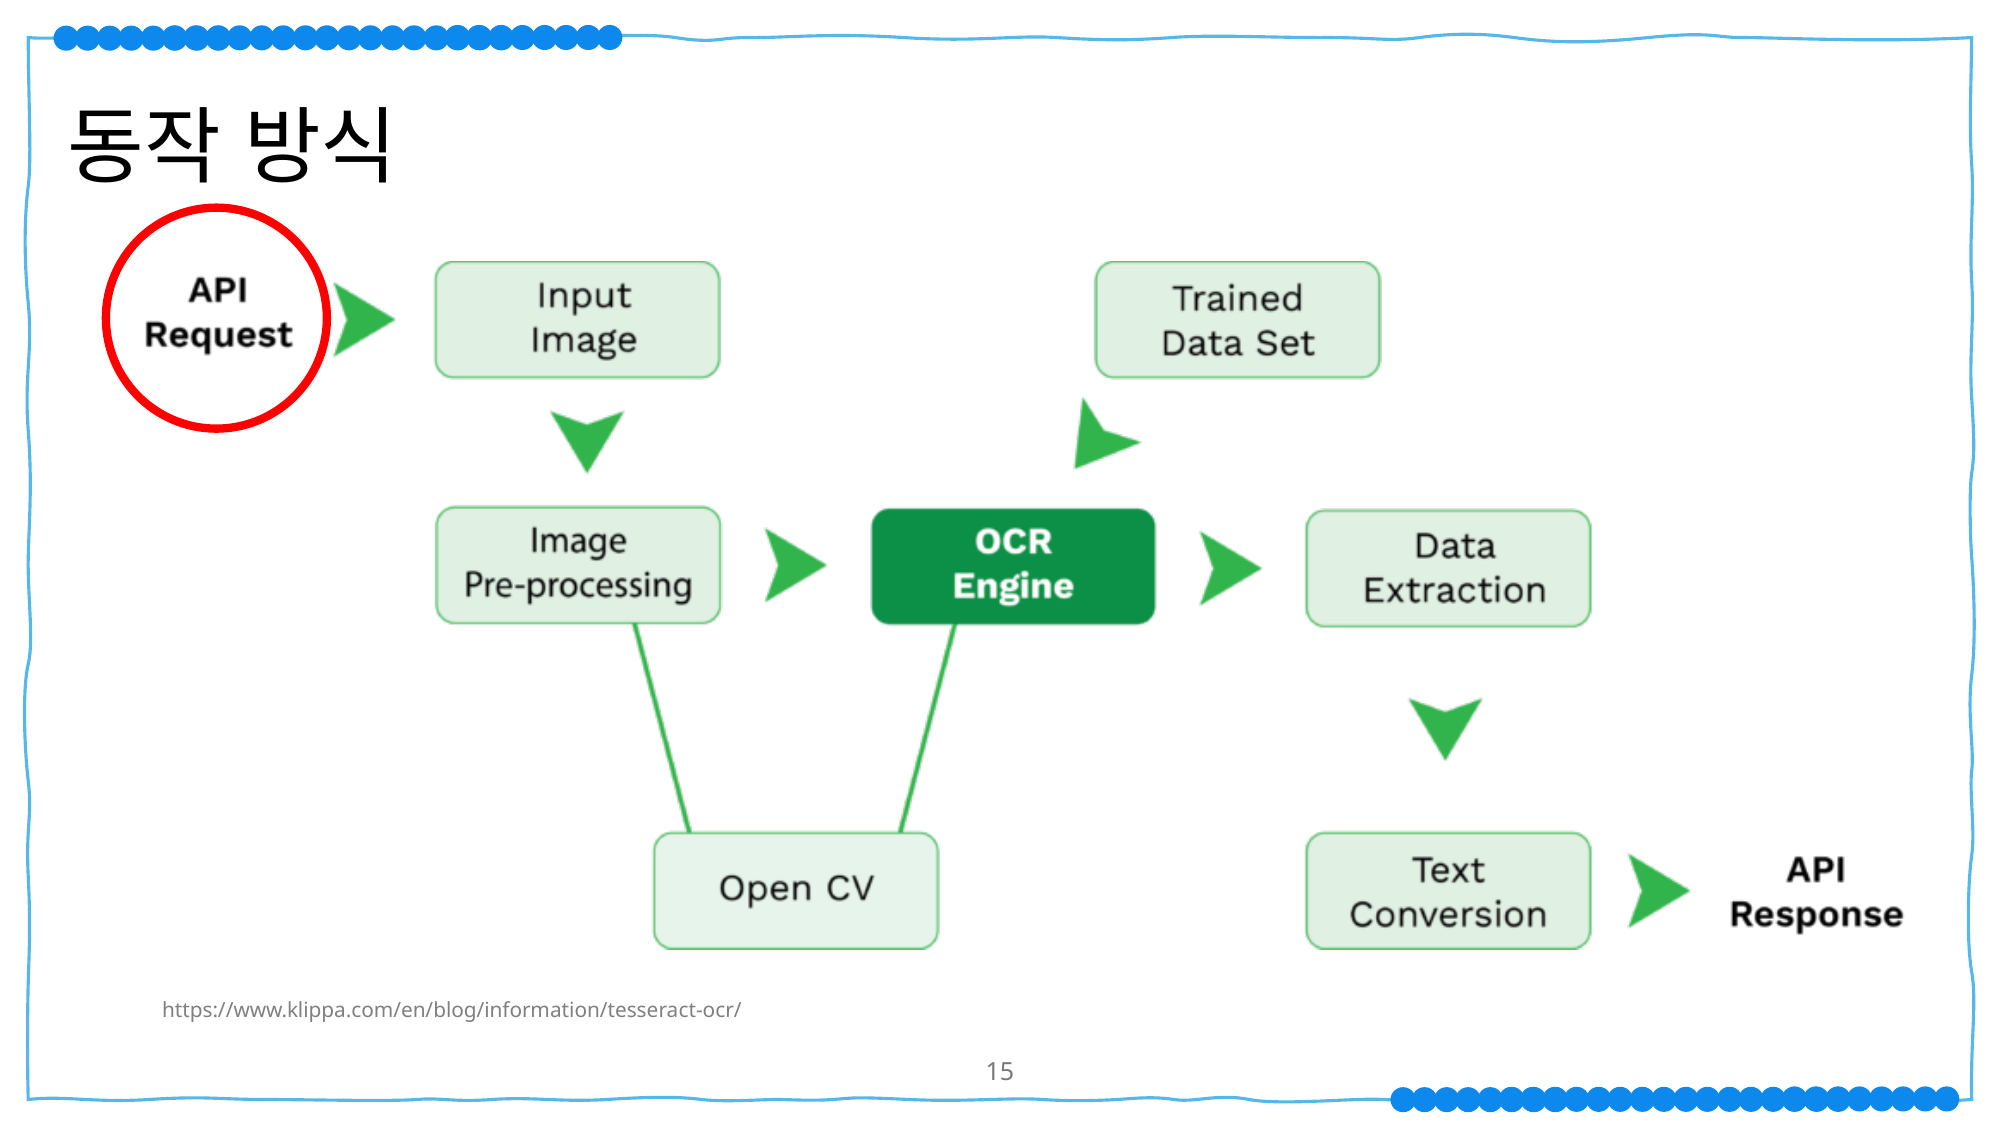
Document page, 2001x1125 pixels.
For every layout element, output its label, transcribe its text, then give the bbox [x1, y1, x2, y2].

slide_number 14 [1094, 1099, 1225, 1103]
text_box [104, 206, 313, 403]
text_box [53, 24, 623, 52]
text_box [1389, 1085, 1960, 1113]
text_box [143, 261, 1906, 1031]
text_box [22, 32, 1976, 1104]
